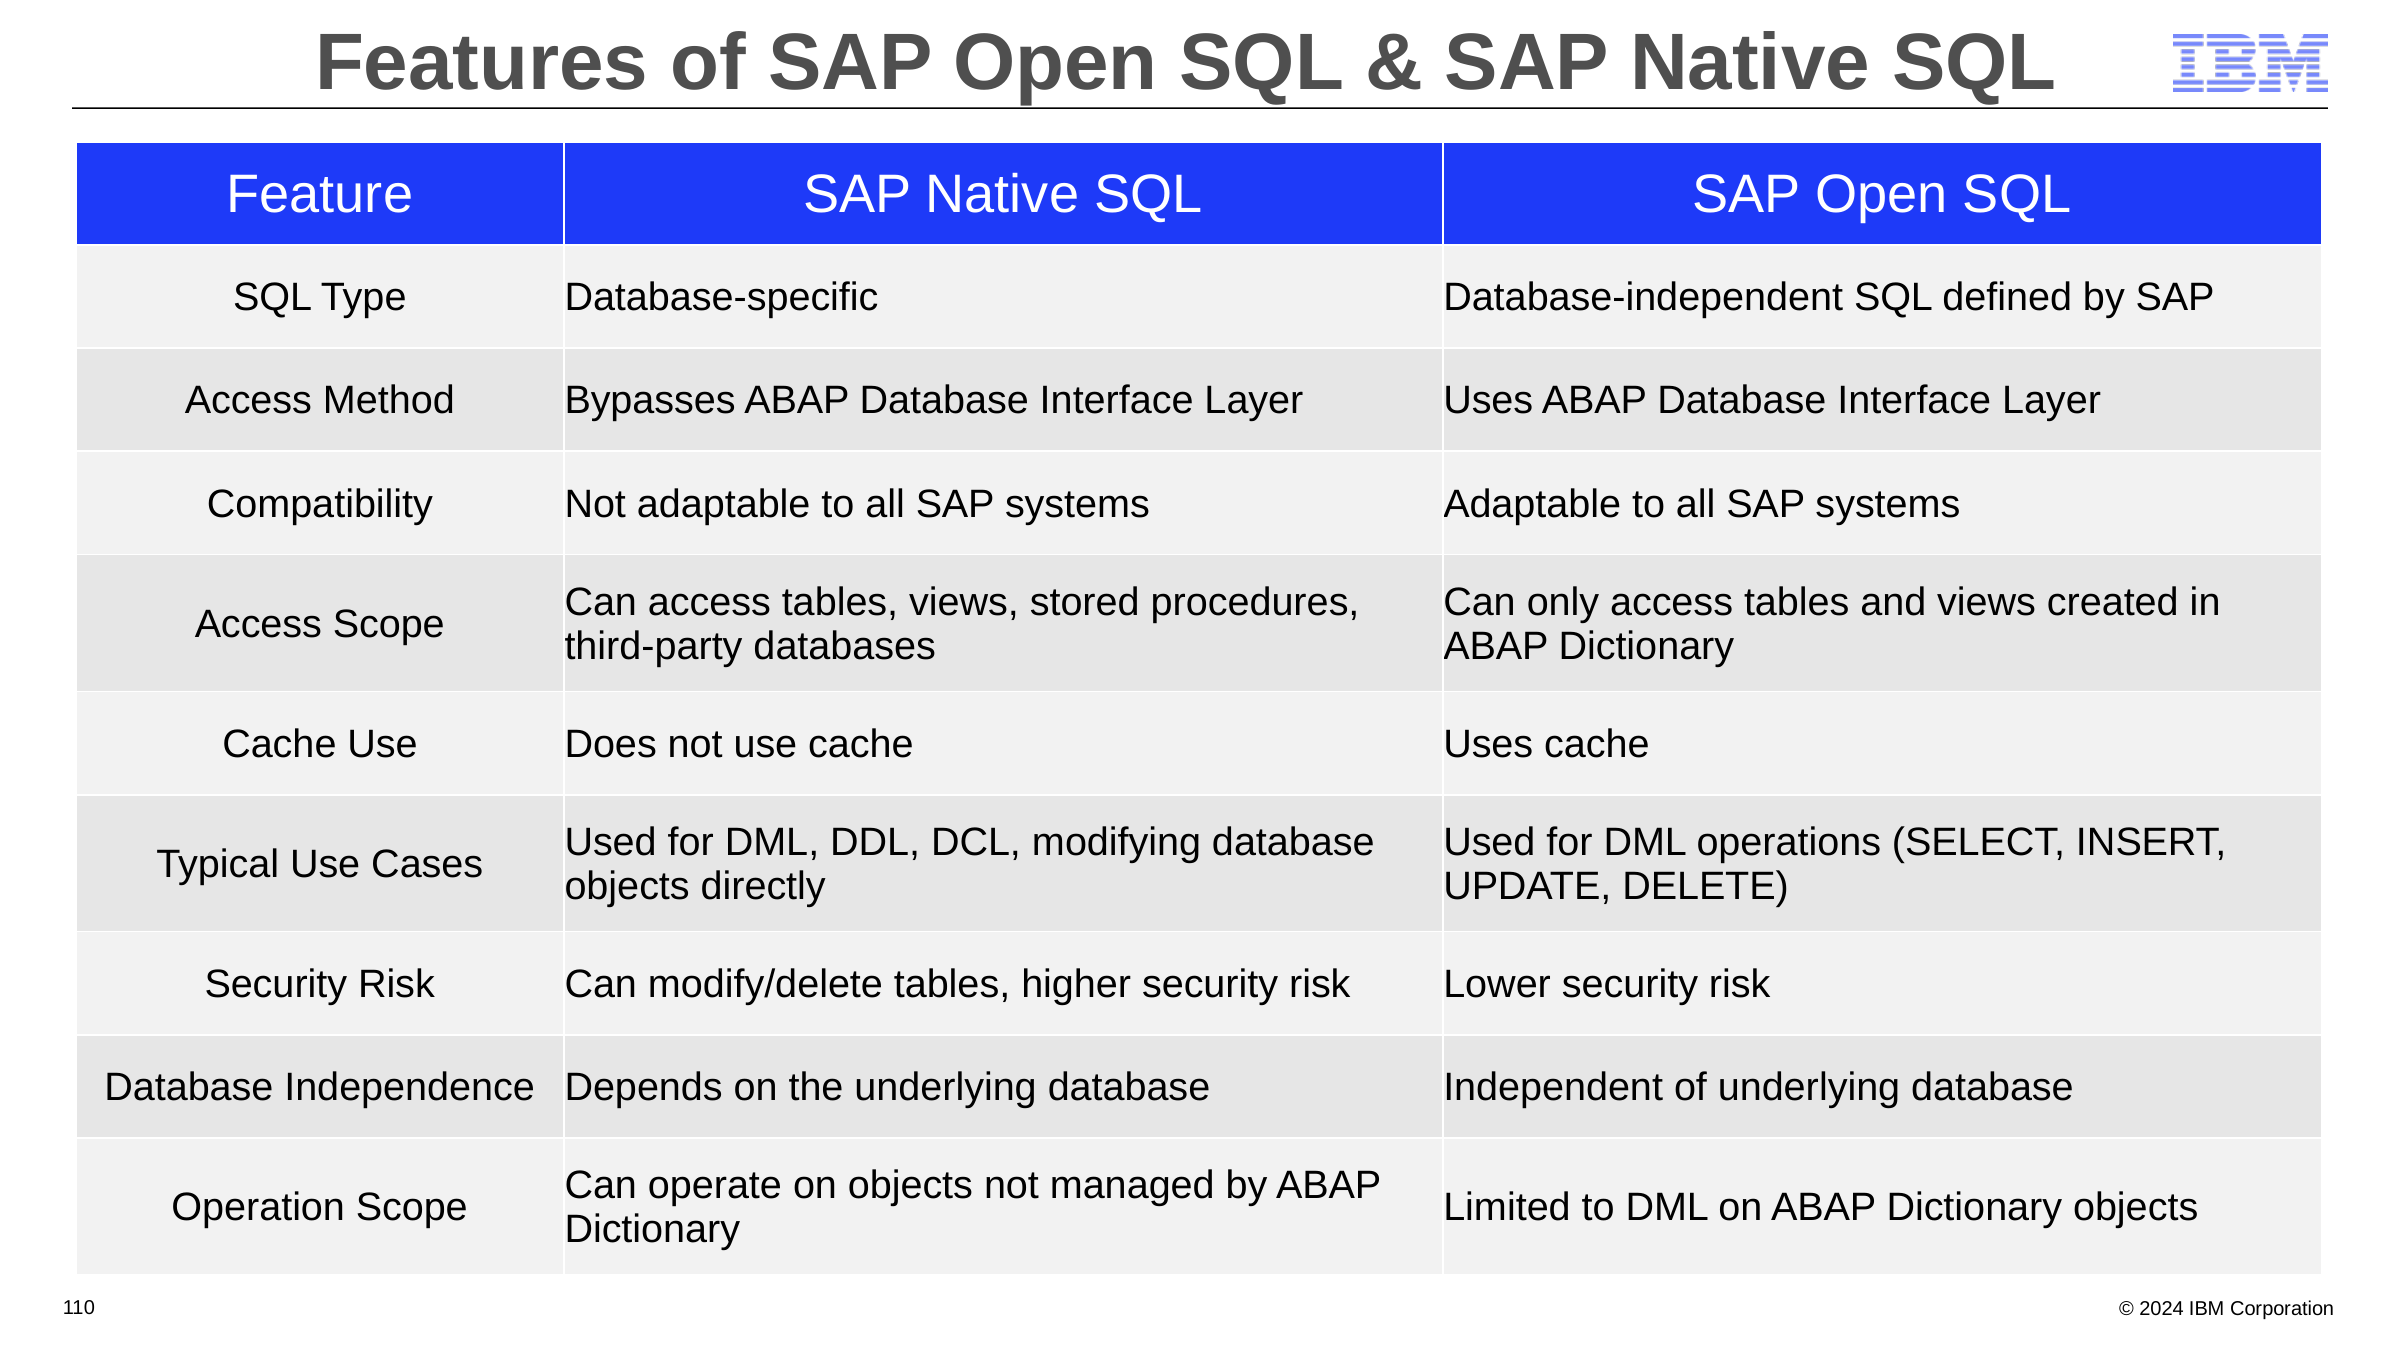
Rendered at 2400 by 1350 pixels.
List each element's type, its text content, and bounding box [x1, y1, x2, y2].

table_cell Access Scope [77, 555, 563, 691]
table_cell Can modify/delete tables, higher security risk [565, 932, 1442, 1034]
table_cell Not adaptable to all SAP systems [565, 452, 1442, 554]
table_cell Cache Use [77, 692, 563, 794]
table_cell Access Method [77, 349, 563, 450]
table_cell Does not use cache [565, 692, 1442, 794]
table_cell Security Risk [77, 932, 563, 1034]
table_cell Limited to DML on ABAP Dictionary objects [1444, 1139, 2321, 1274]
table_cell Can access tables, views, stored procedures, third-party databases [565, 555, 1442, 691]
table_cell Uses ABAP Database Interface Layer [1444, 349, 2321, 450]
text_box Features of SAP Open SQL & SAP Native SQL [74, 2, 2320, 114]
table_cell Lower security risk [1444, 932, 2321, 1034]
table_header Feature [77, 143, 563, 244]
table_cell Compatibility [77, 452, 563, 554]
table_cell Used for DML operations (SELECT, INSERT, UPDATE, DELETE) [1444, 796, 2321, 931]
table_cell Database-specific [565, 246, 1442, 347]
picture [2320, 34, 2328, 92]
table_cell SQL Type [77, 246, 563, 347]
table_header SAP Native SQL [565, 143, 1442, 244]
table_cell Can operate on objects not managed by ABAP Dictionary [565, 1139, 1442, 1274]
table_cell Bypasses ABAP Database Interface Layer [565, 349, 1442, 450]
table_cell Depends on the underlying database [565, 1036, 1442, 1137]
table_cell Database Independence [77, 1036, 563, 1137]
table_cell Used for DML, DDL, DCL, modifying database objects directly [565, 796, 1442, 931]
table_cell Database-independent SQL defined by SAP [1444, 246, 2321, 347]
table_header SAP Open SQL [1444, 143, 2321, 244]
table_cell Operation Scope [77, 1139, 563, 1274]
table_cell Typical Use Cases [77, 796, 563, 931]
table_cell Can only access tables and views created in ABAP Dictionary [1444, 555, 2321, 691]
slide_number 110 [47, 1286, 145, 1324]
table_cell Adaptable to all SAP systems [1444, 452, 2321, 554]
table_cell Uses cache [1444, 692, 2321, 794]
table_cell Independent of underlying database [1444, 1036, 2321, 1137]
